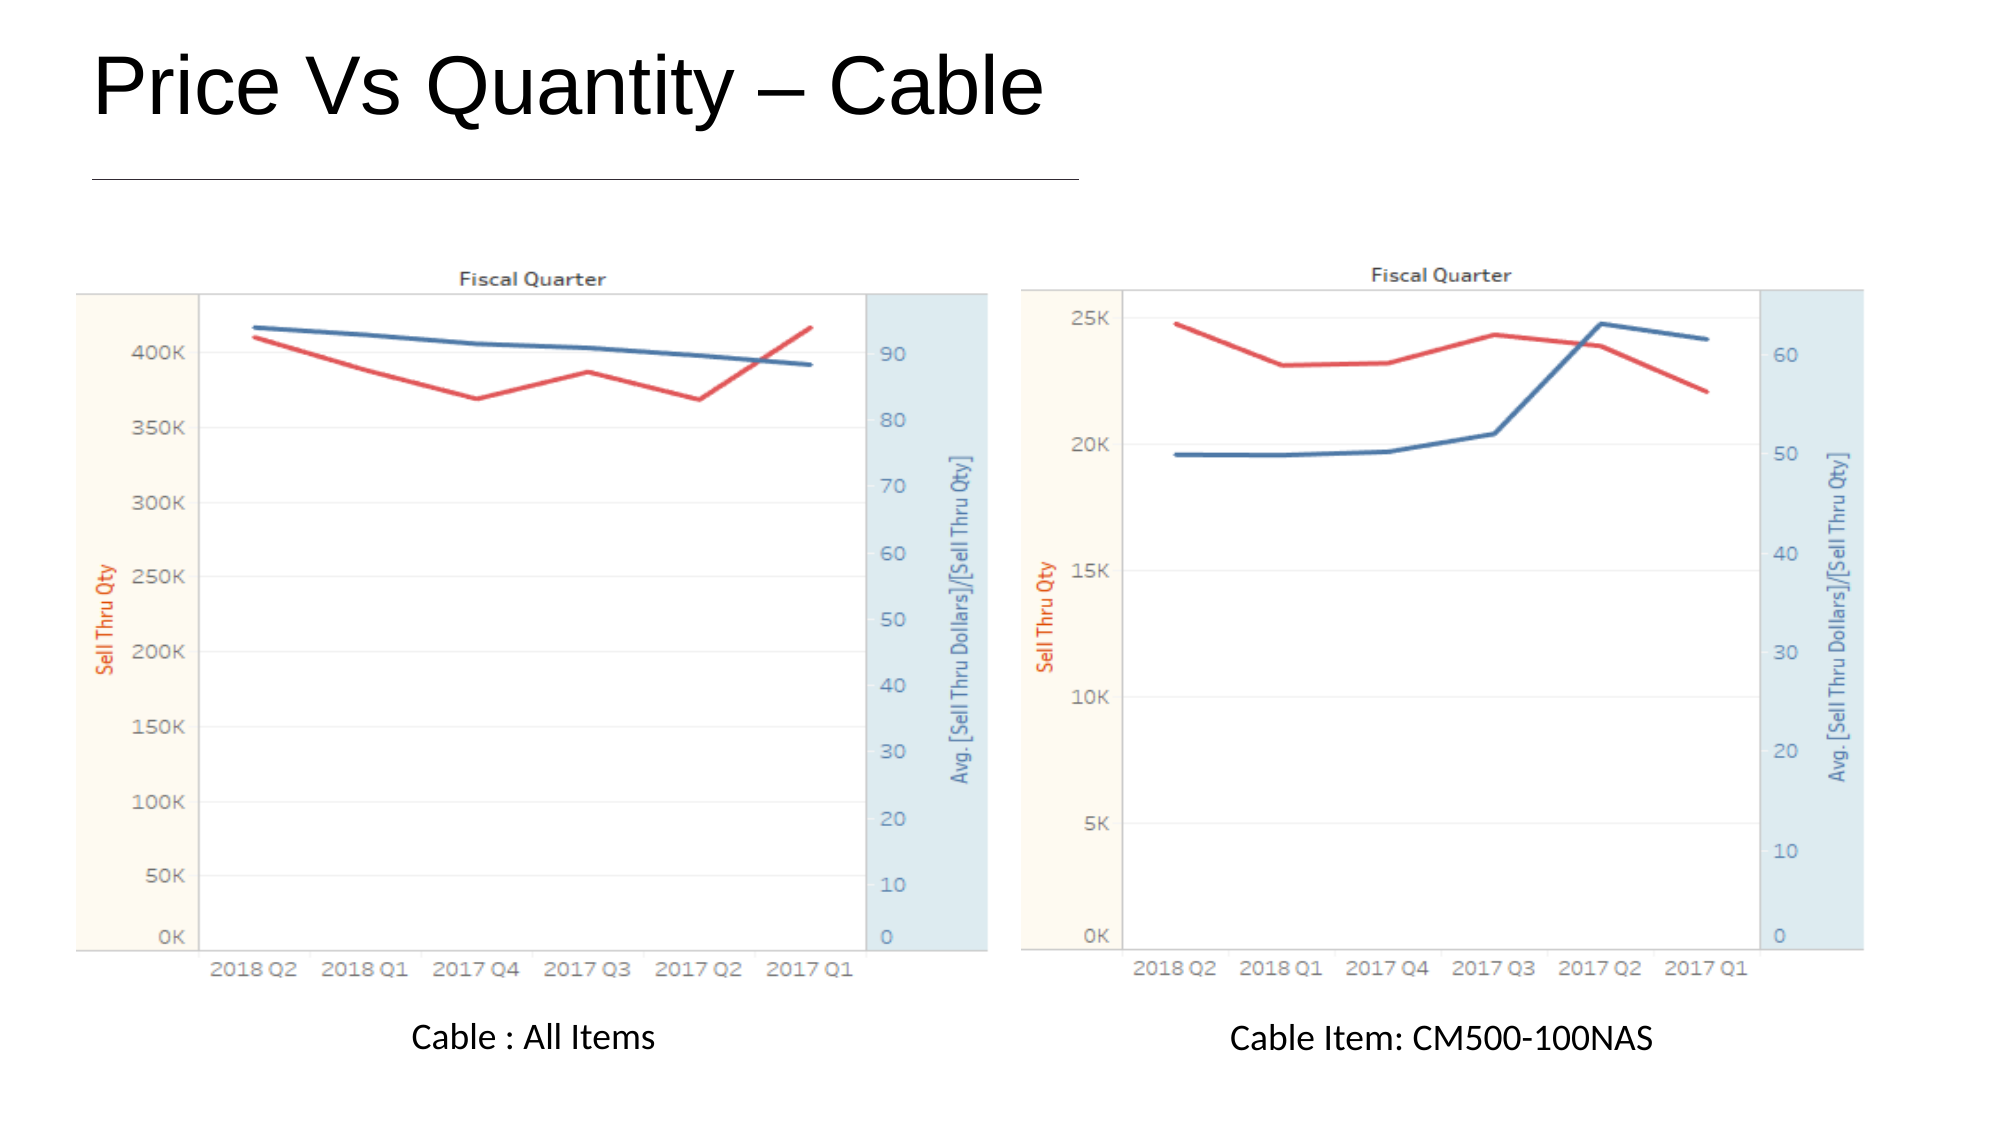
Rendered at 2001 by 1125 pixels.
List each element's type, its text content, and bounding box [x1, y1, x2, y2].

picture [76, 266, 990, 984]
picture [1021, 265, 1866, 983]
title Price Vs Quantity – Cable [77, 28, 1803, 247]
text_box Cable : All Items [247, 1004, 821, 1065]
text_box Cable Item: CM500-100NAS [1155, 1005, 1729, 1066]
